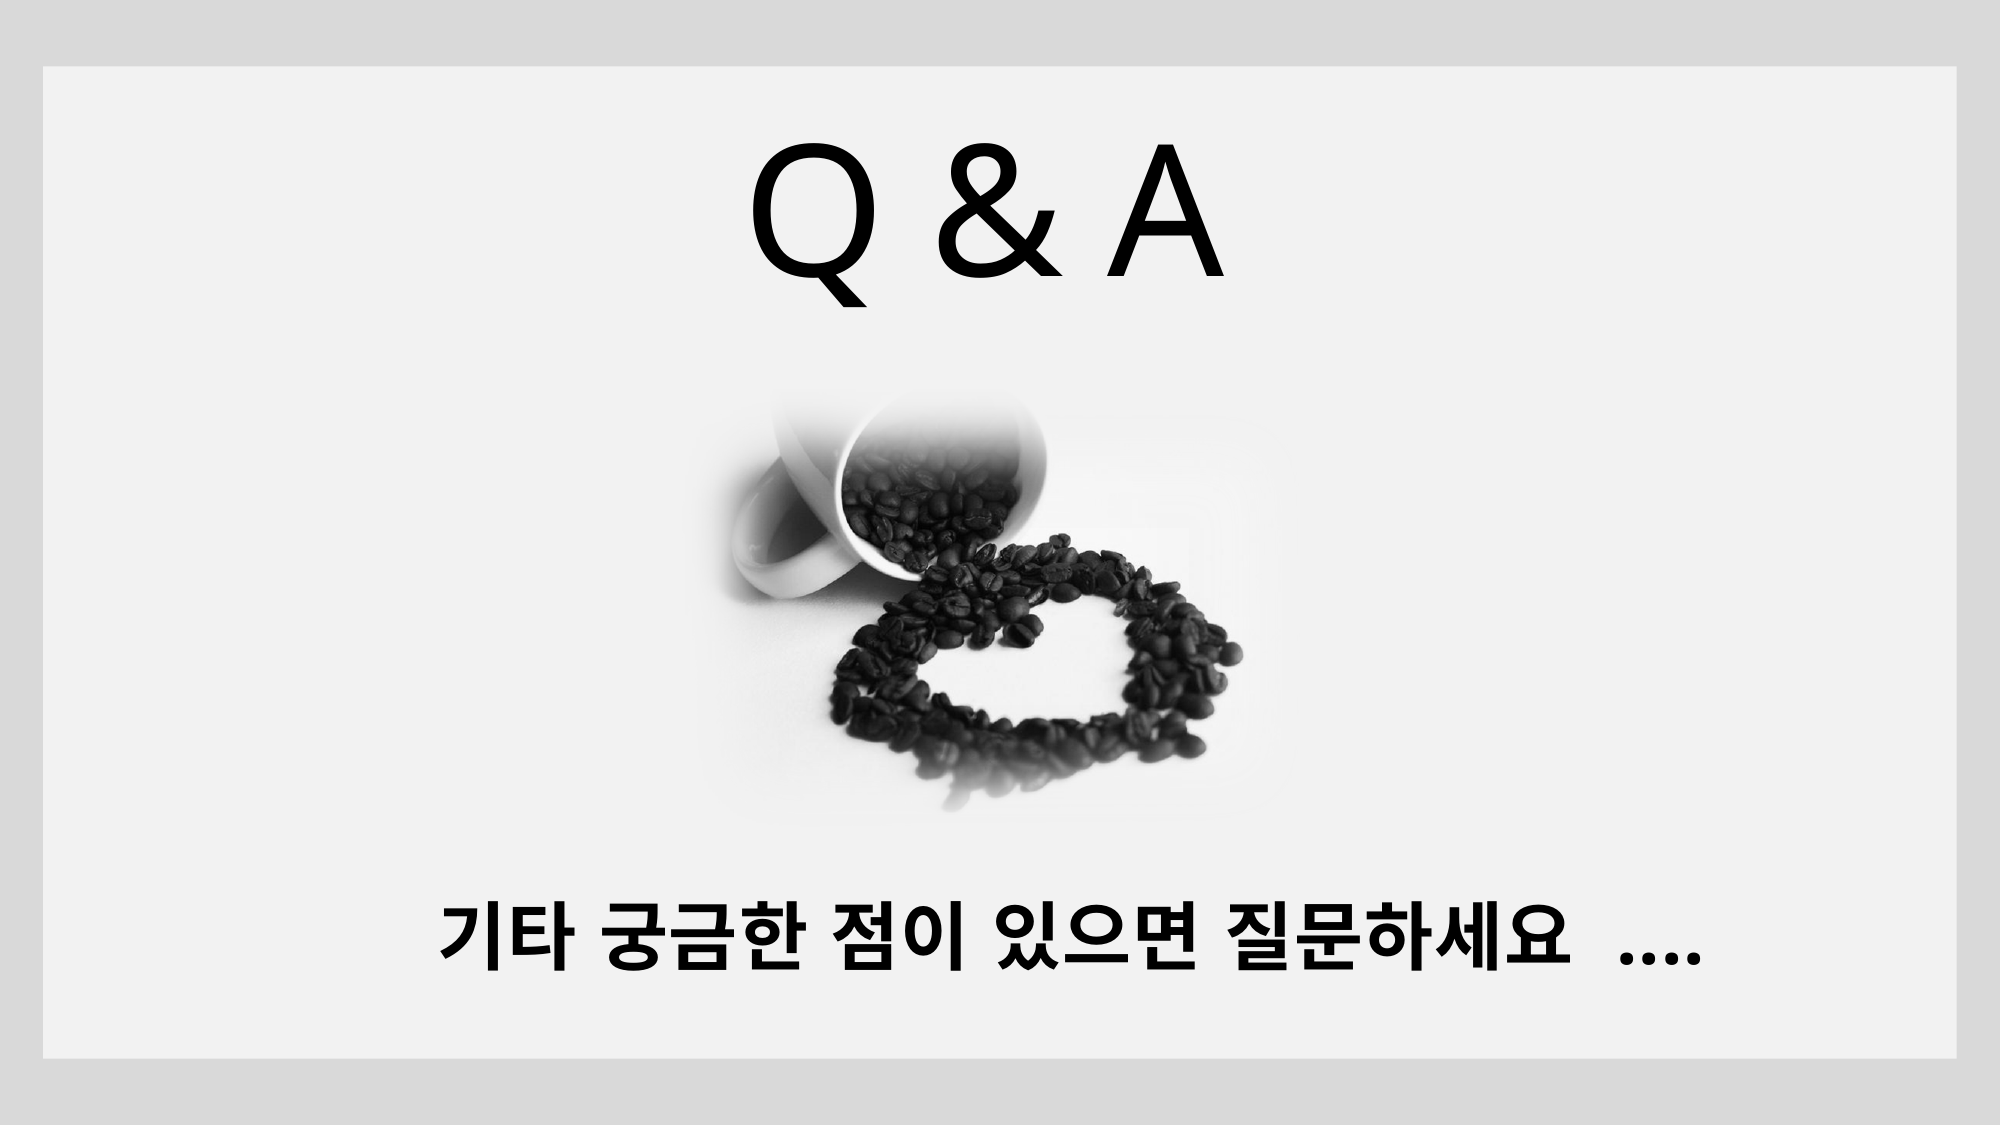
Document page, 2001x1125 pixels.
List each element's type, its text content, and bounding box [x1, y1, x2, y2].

picture [682, 389, 1330, 847]
text_box 기타 궁금한 점이 있으면 질문하세요 .... [291, 881, 1721, 987]
title Q & A [598, 92, 1369, 315]
